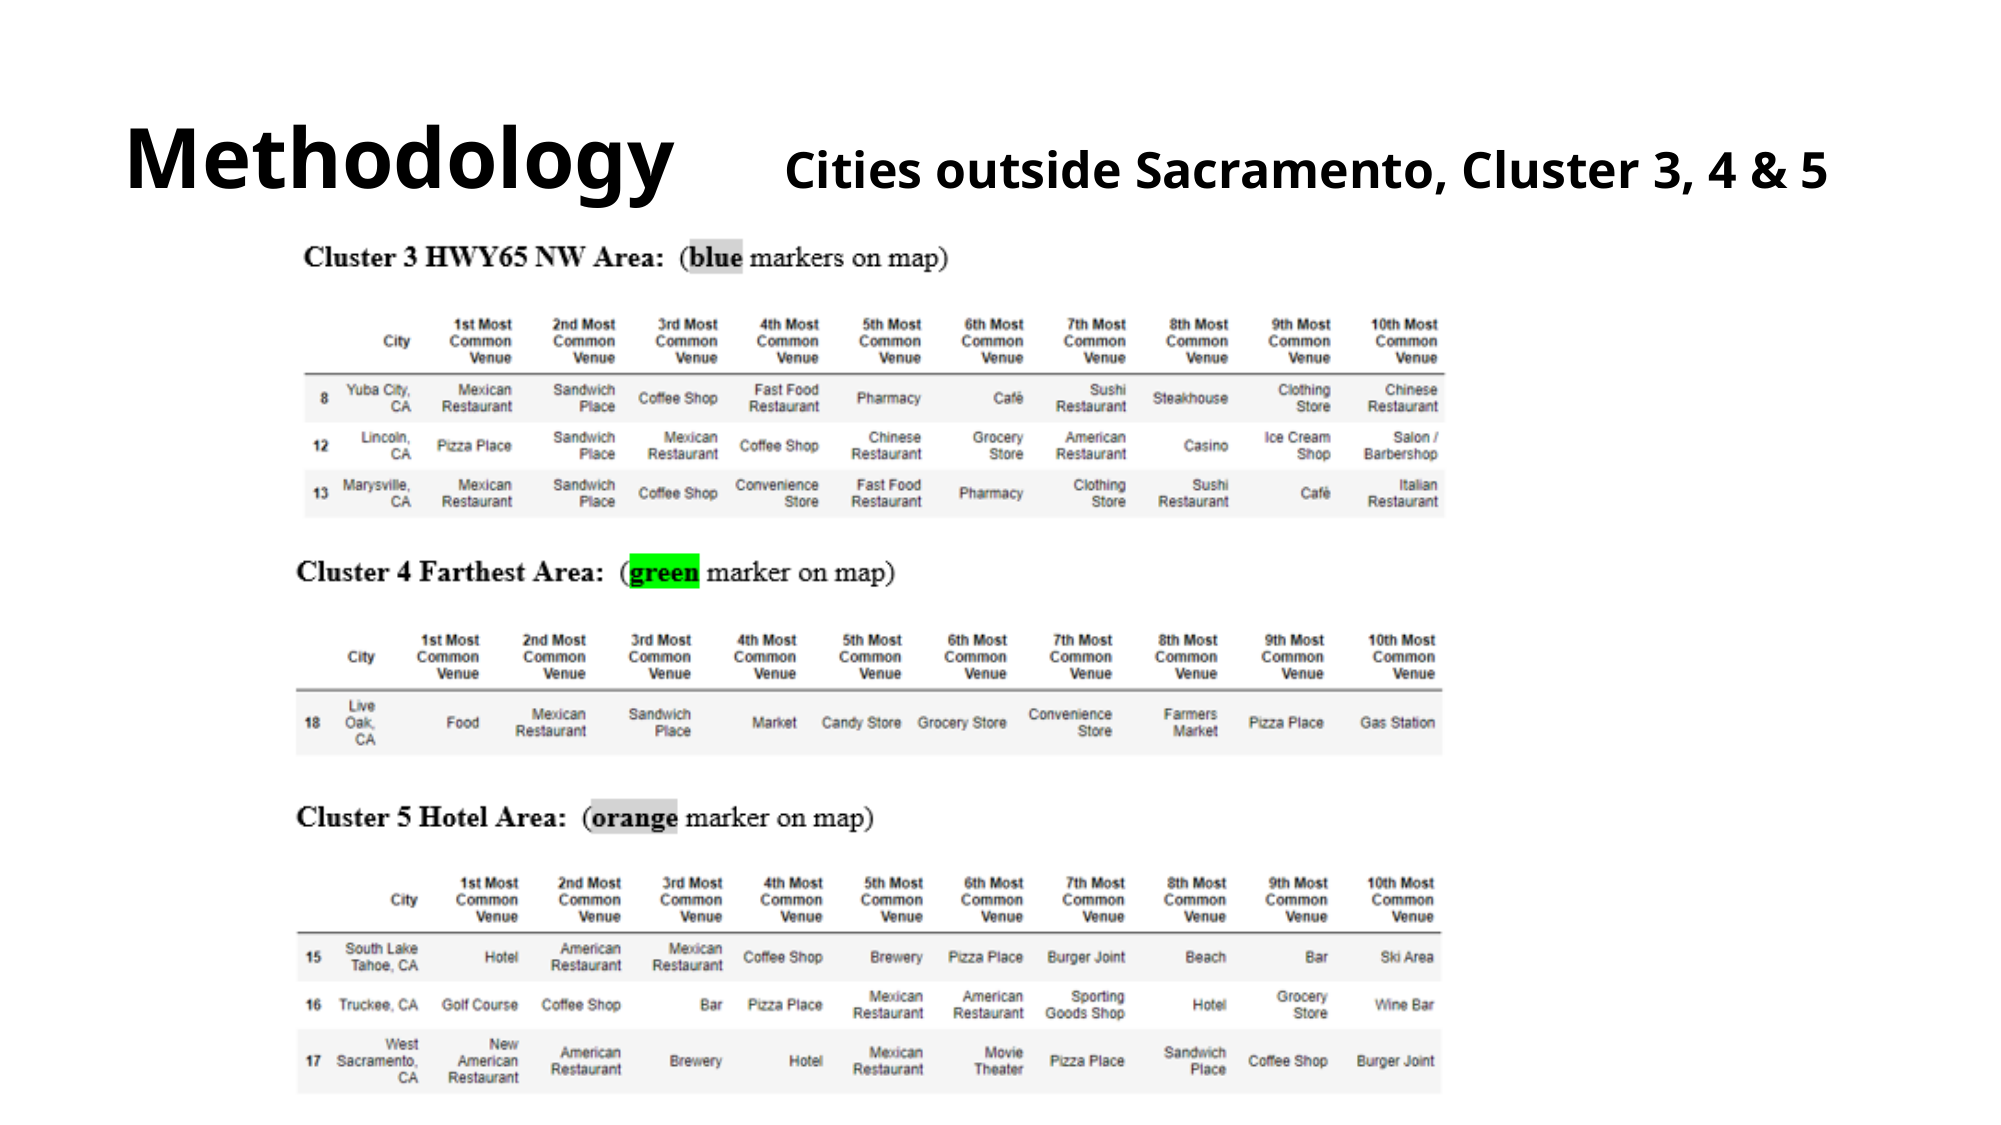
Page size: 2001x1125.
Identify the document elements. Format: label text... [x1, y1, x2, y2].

text_box Methodology Cities outside Sacramento, Cluster 3, 4 & 5 [109, 97, 1876, 213]
picture [291, 552, 1450, 1100]
picture [291, 232, 1450, 534]
